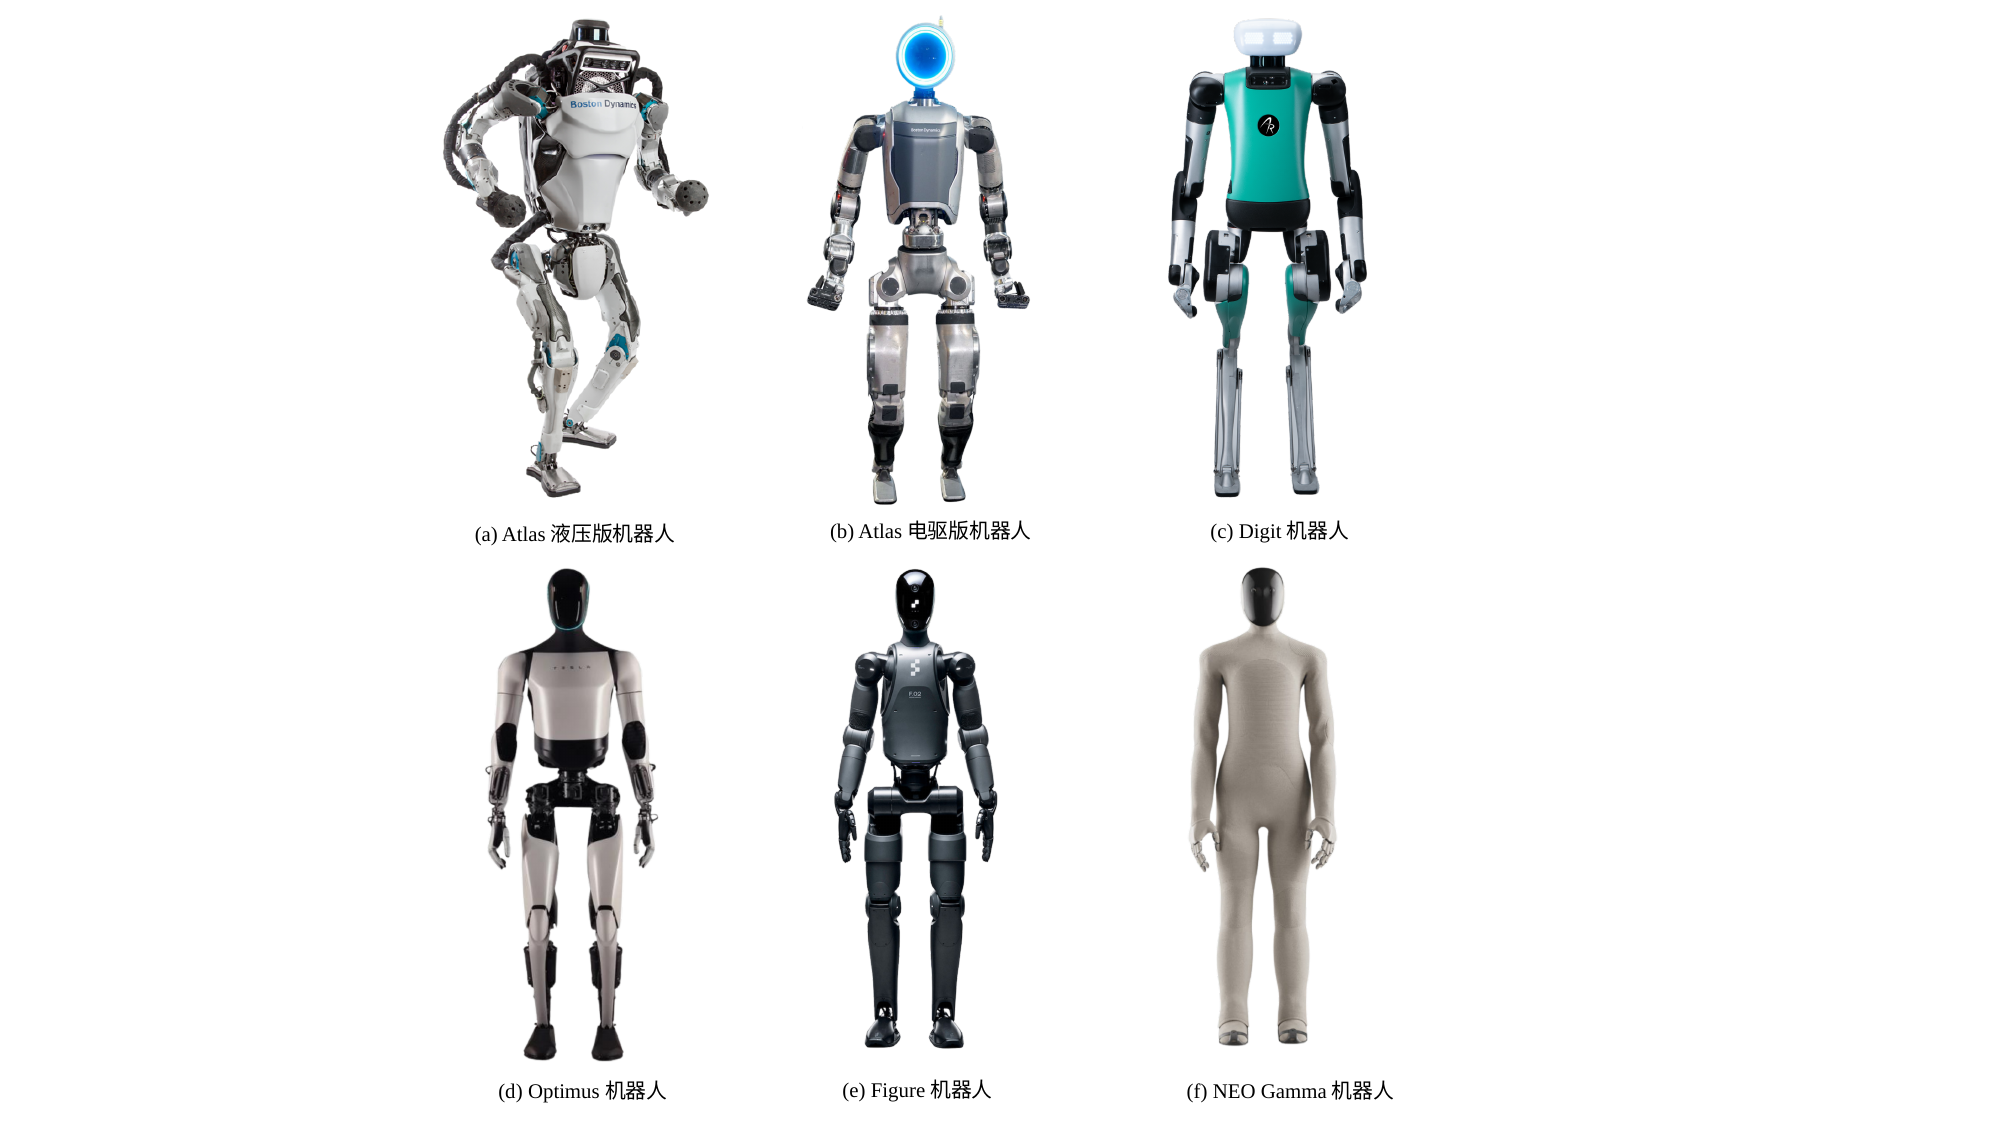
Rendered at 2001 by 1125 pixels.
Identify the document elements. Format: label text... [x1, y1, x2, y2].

text_box (a) Atlas液压版机器人 [459, 512, 718, 543]
picture [296, 7, 1547, 1088]
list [663, 7, 978, 526]
text_box (e) Figure机器人 [827, 1082, 1086, 1110]
text_box (b) Atlas电驱版机器人 [815, 526, 990, 537]
text_box (d) Optimus机器人 [483, 1088, 742, 1110]
text_box (f) NEO Gamma机器人 [1171, 1070, 1430, 1110]
picture [409, 4, 742, 503]
